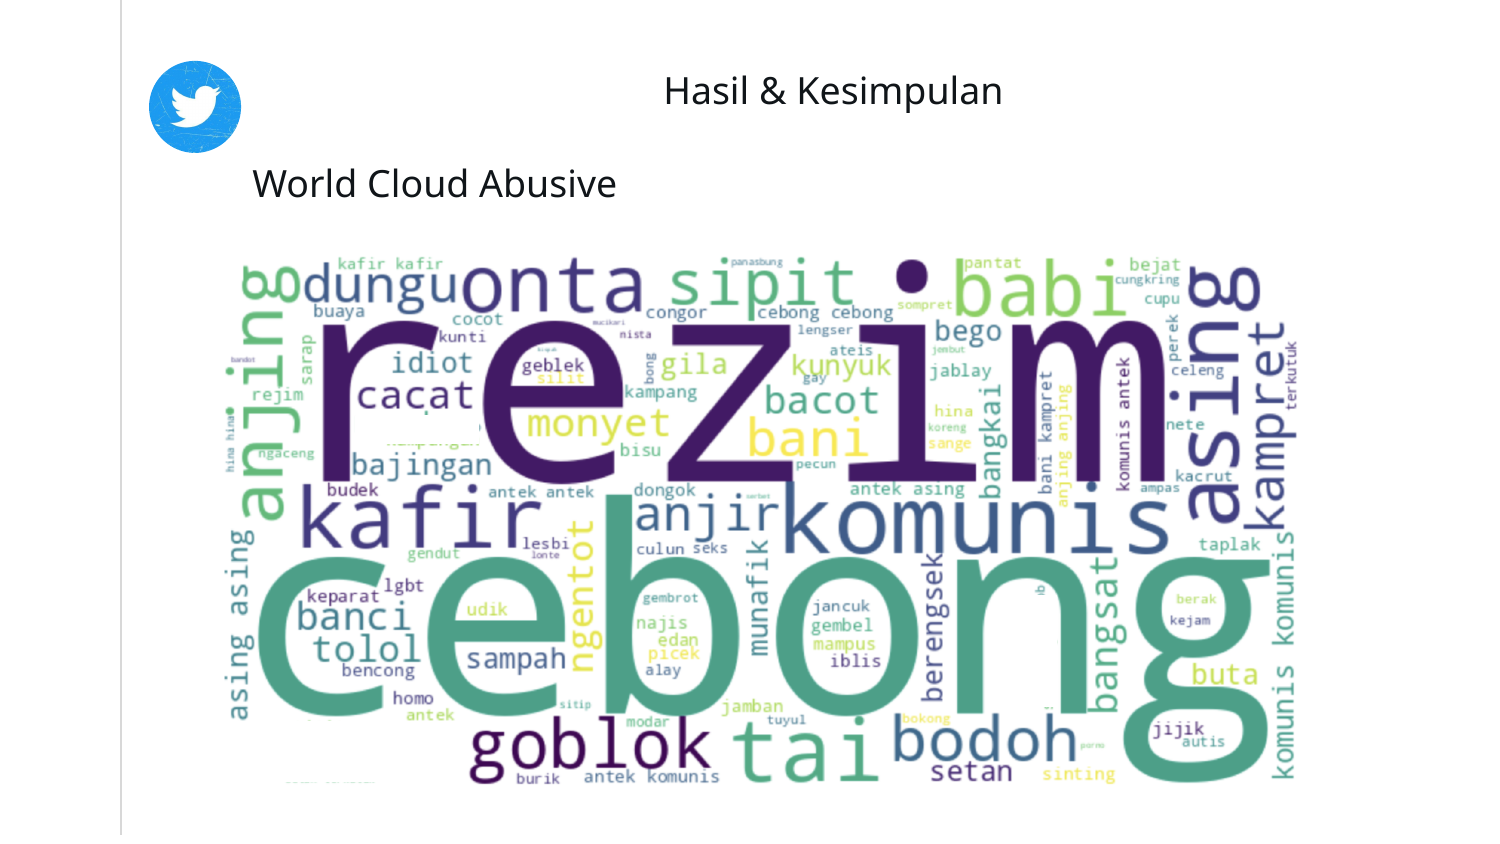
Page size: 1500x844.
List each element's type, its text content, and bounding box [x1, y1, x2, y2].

text_box Hasil & Kesimpulan [652, 61, 1028, 118]
picture [148, 60, 242, 154]
text_box World Cloud Abusive [241, 154, 998, 211]
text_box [205, 247, 1314, 802]
